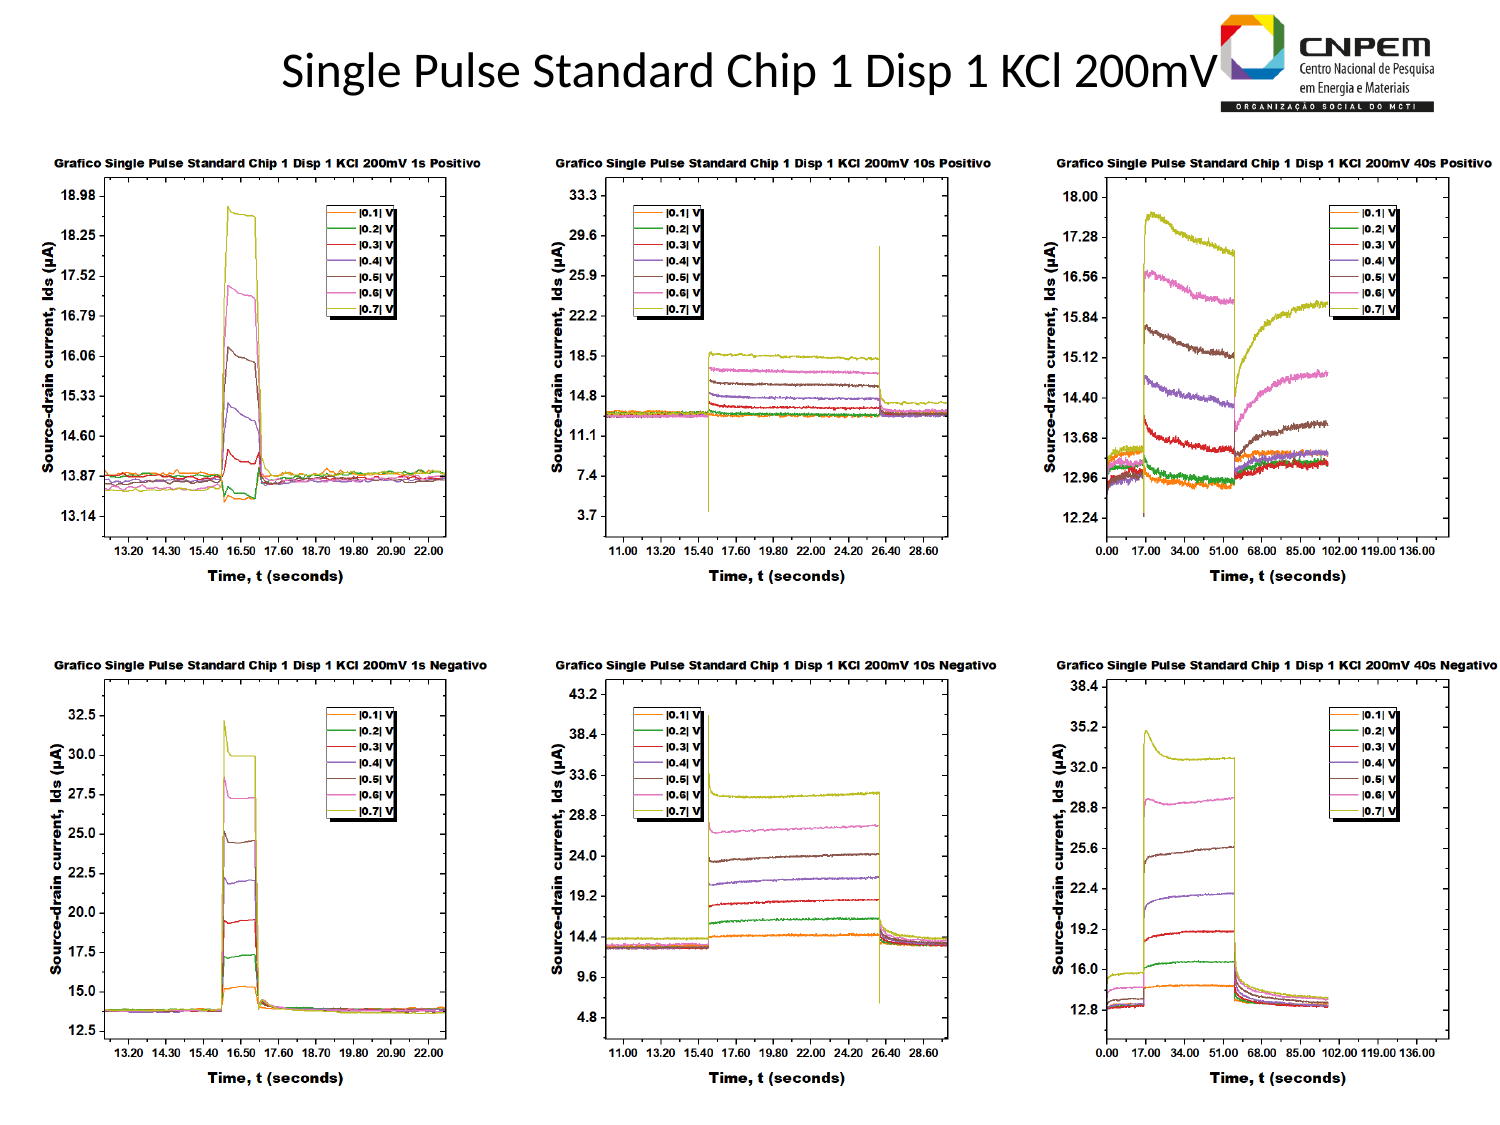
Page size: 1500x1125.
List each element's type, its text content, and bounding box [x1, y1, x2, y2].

picture [14, 1, 1500, 1122]
text_box Single Pulse Standard Chip 1 Disp 1 KCl 200mV [266, 29, 1194, 105]
